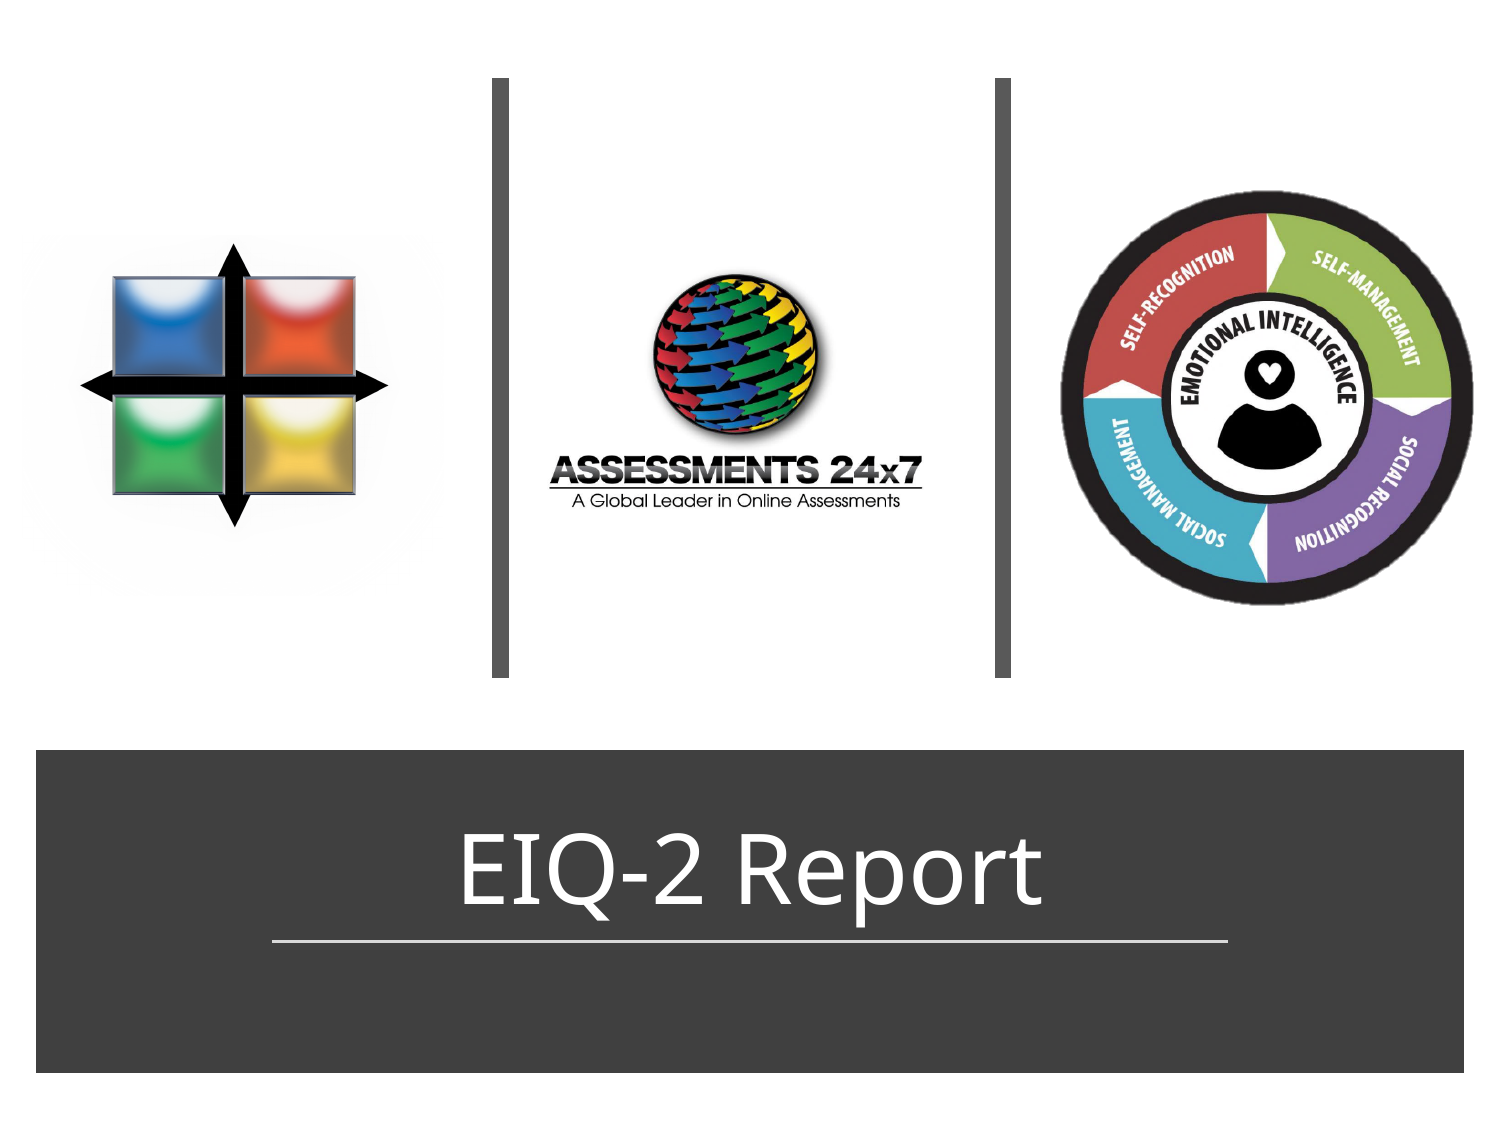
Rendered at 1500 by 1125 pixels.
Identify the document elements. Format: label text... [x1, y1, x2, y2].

title EIQ-2 Report [64, 780, 1436, 933]
text_box [46, 759, 1455, 1064]
picture [1055, 184, 1478, 610]
picture [21, 235, 444, 596]
picture [524, 185, 947, 596]
